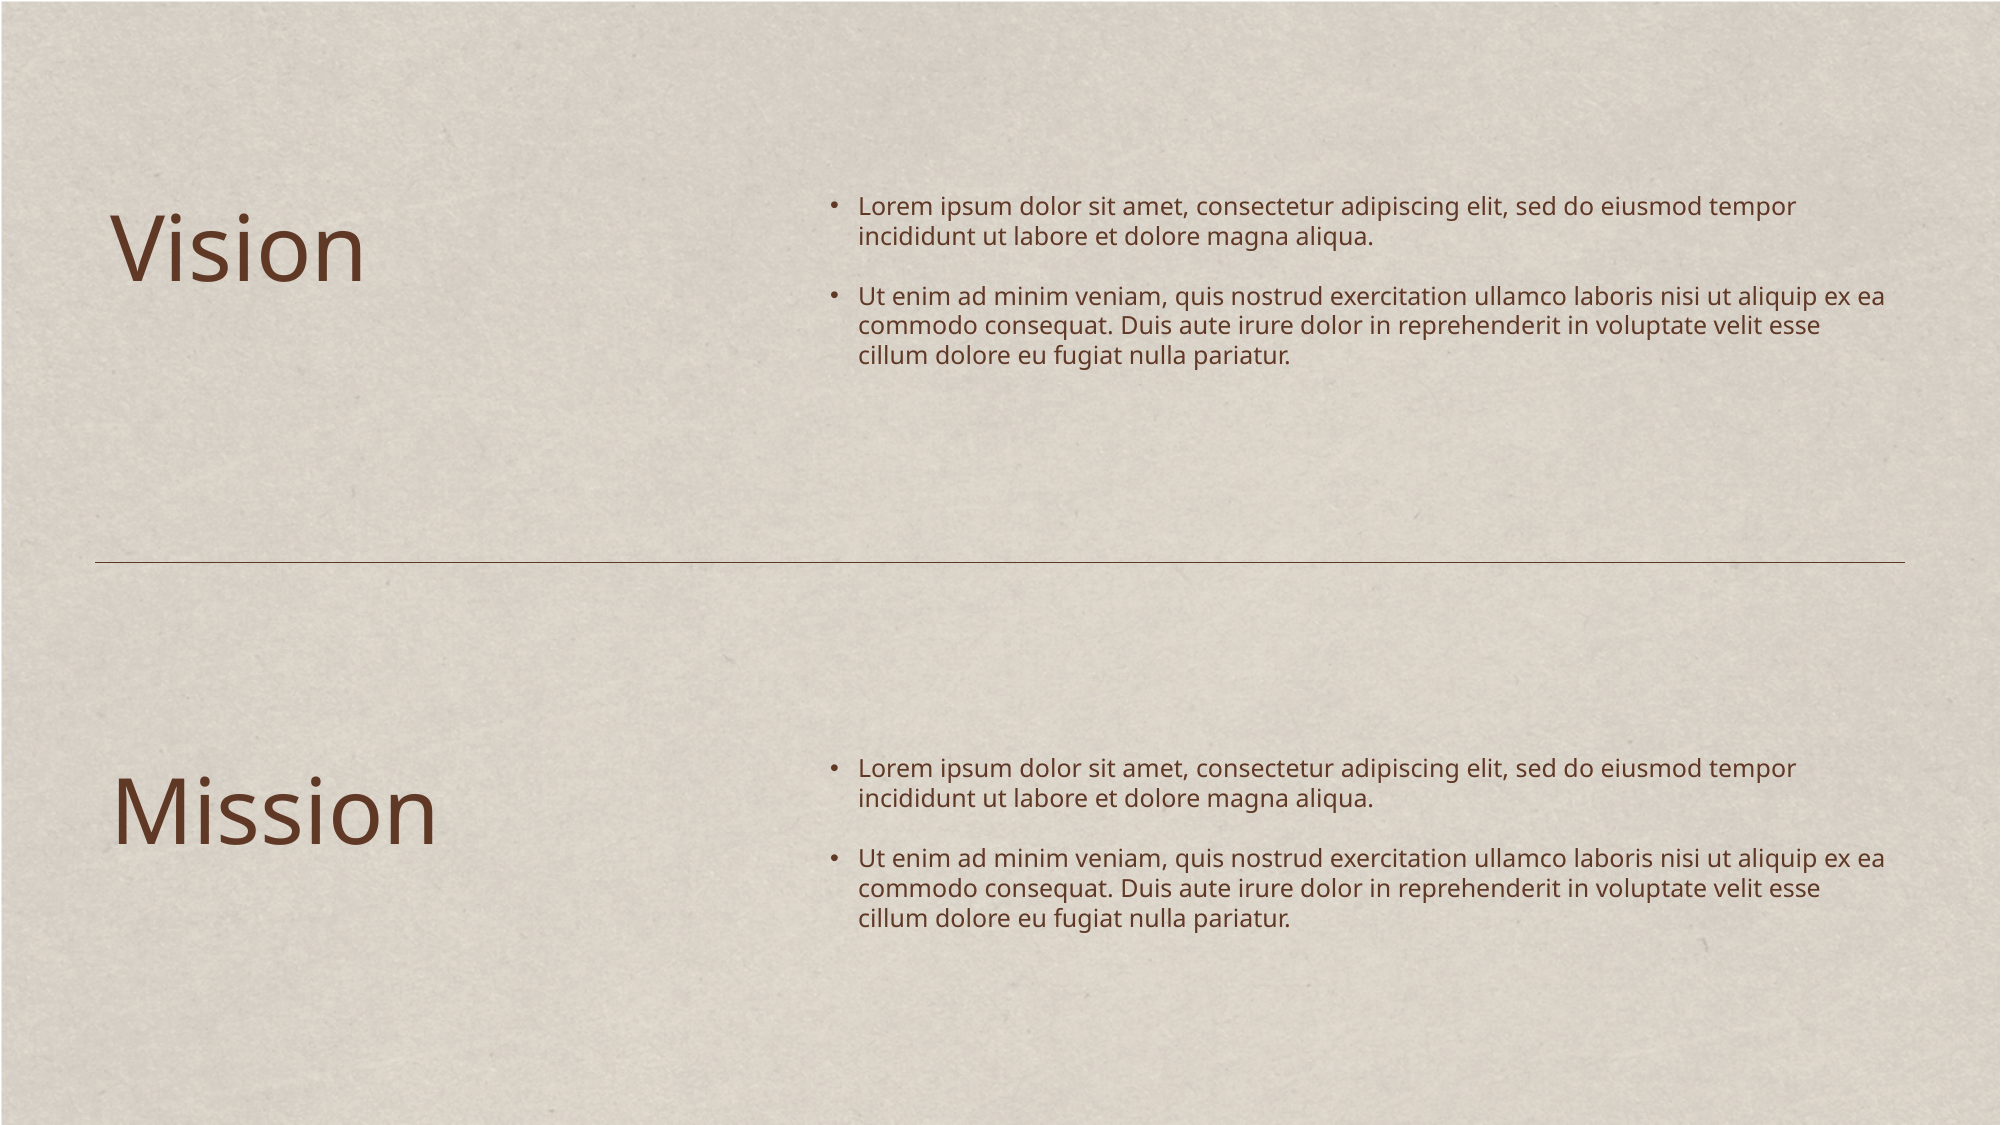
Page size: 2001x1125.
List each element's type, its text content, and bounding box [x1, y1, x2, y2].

picture [3, 2, 2000, 1125]
text_box Vision [95, 182, 815, 308]
text_box Mission [95, 745, 815, 870]
text_box Lorem ipsum dolor sit amet, consectetur adipiscing elit, sed do eiusmod tempor incididunt ut labore et dolore magna aliqua. Ut enim ad minim veniam, quis nostrud exercitation ullamco laboris nisi ut aliquip ex ea commodo consequat. Duis aute irure dolor in reprehenderit in voluptate velit esse cillum dolore eu fugiat nulla pariatur. [815, 745, 1905, 940]
text_box Lorem ipsum dolor sit amet, consectetur adipiscing elit, sed do eiusmod tempor incididunt ut labore et dolore magna aliqua. Ut enim ad minim veniam, quis nostrud exercitation ullamco laboris nisi ut aliquip ex ea commodo consequat. Duis aute irure dolor in reprehenderit in voluptate velit esse cillum dolore eu fugiat nulla pariatur. [815, 182, 1905, 378]
